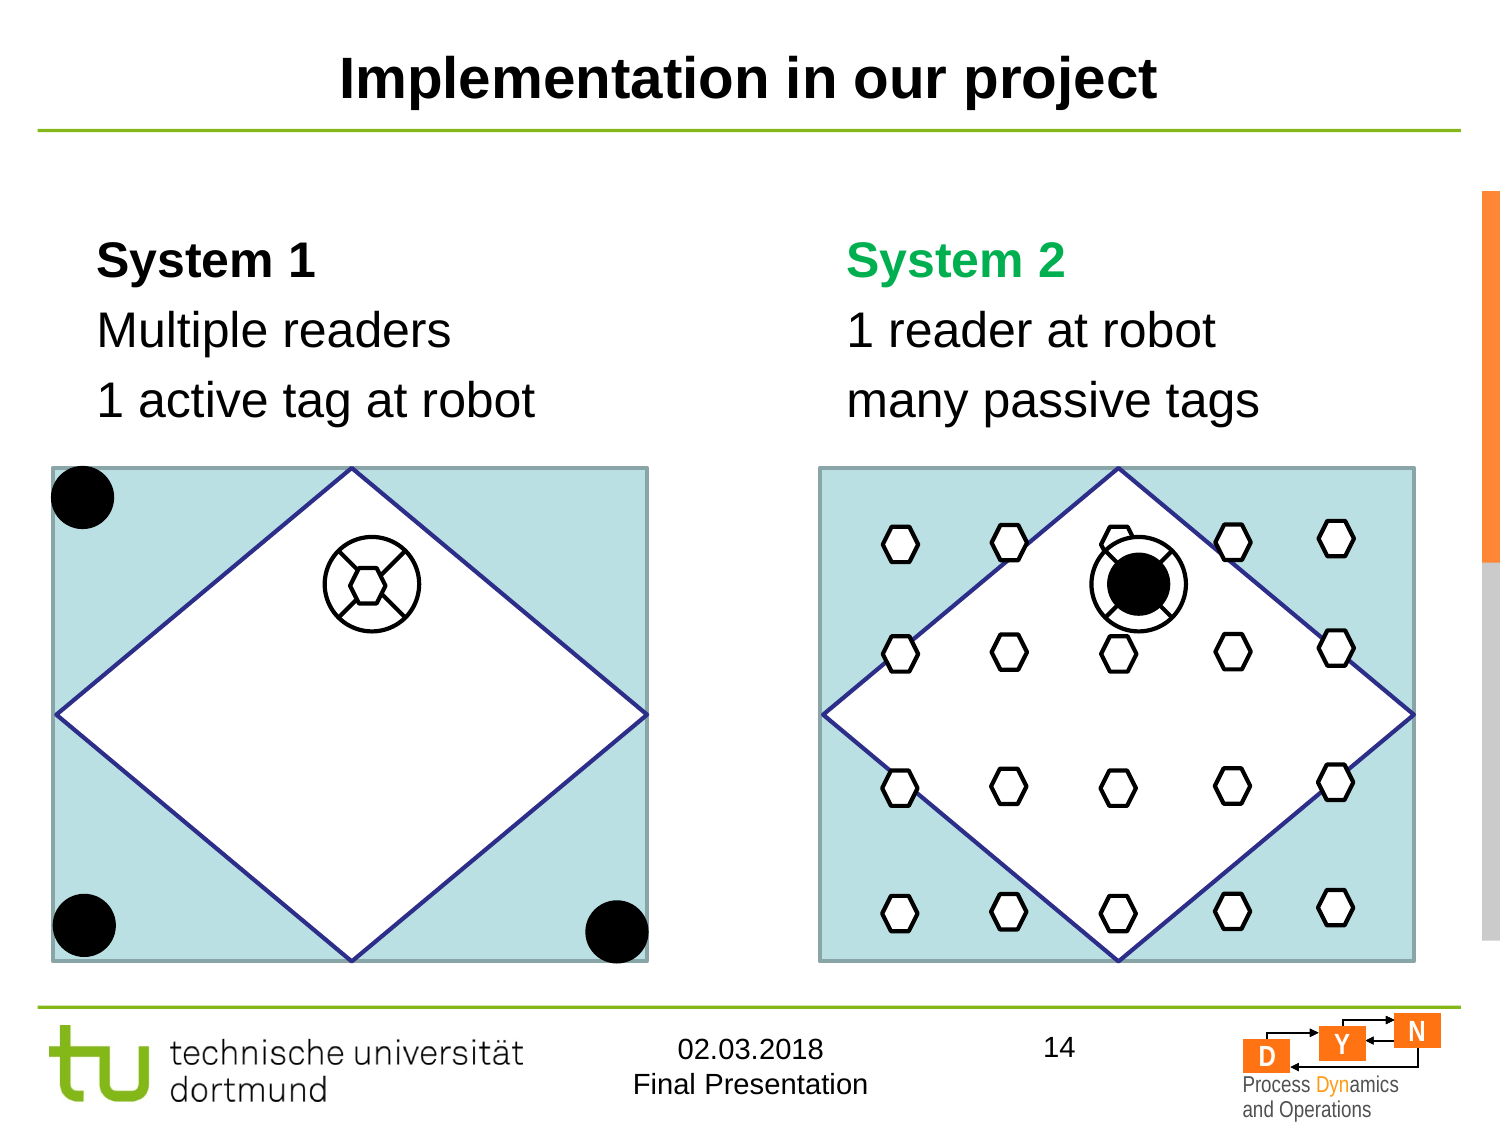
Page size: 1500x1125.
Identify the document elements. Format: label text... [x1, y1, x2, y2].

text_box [819, 467, 1415, 962]
title Implementation in our project [81, 10, 1417, 141]
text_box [52, 467, 648, 962]
list System 1 System 2 Multiple readers 1 reader at robot 1 active tag at robot many passive tags [81, 220, 1416, 989]
picture [49, 1025, 523, 1102]
